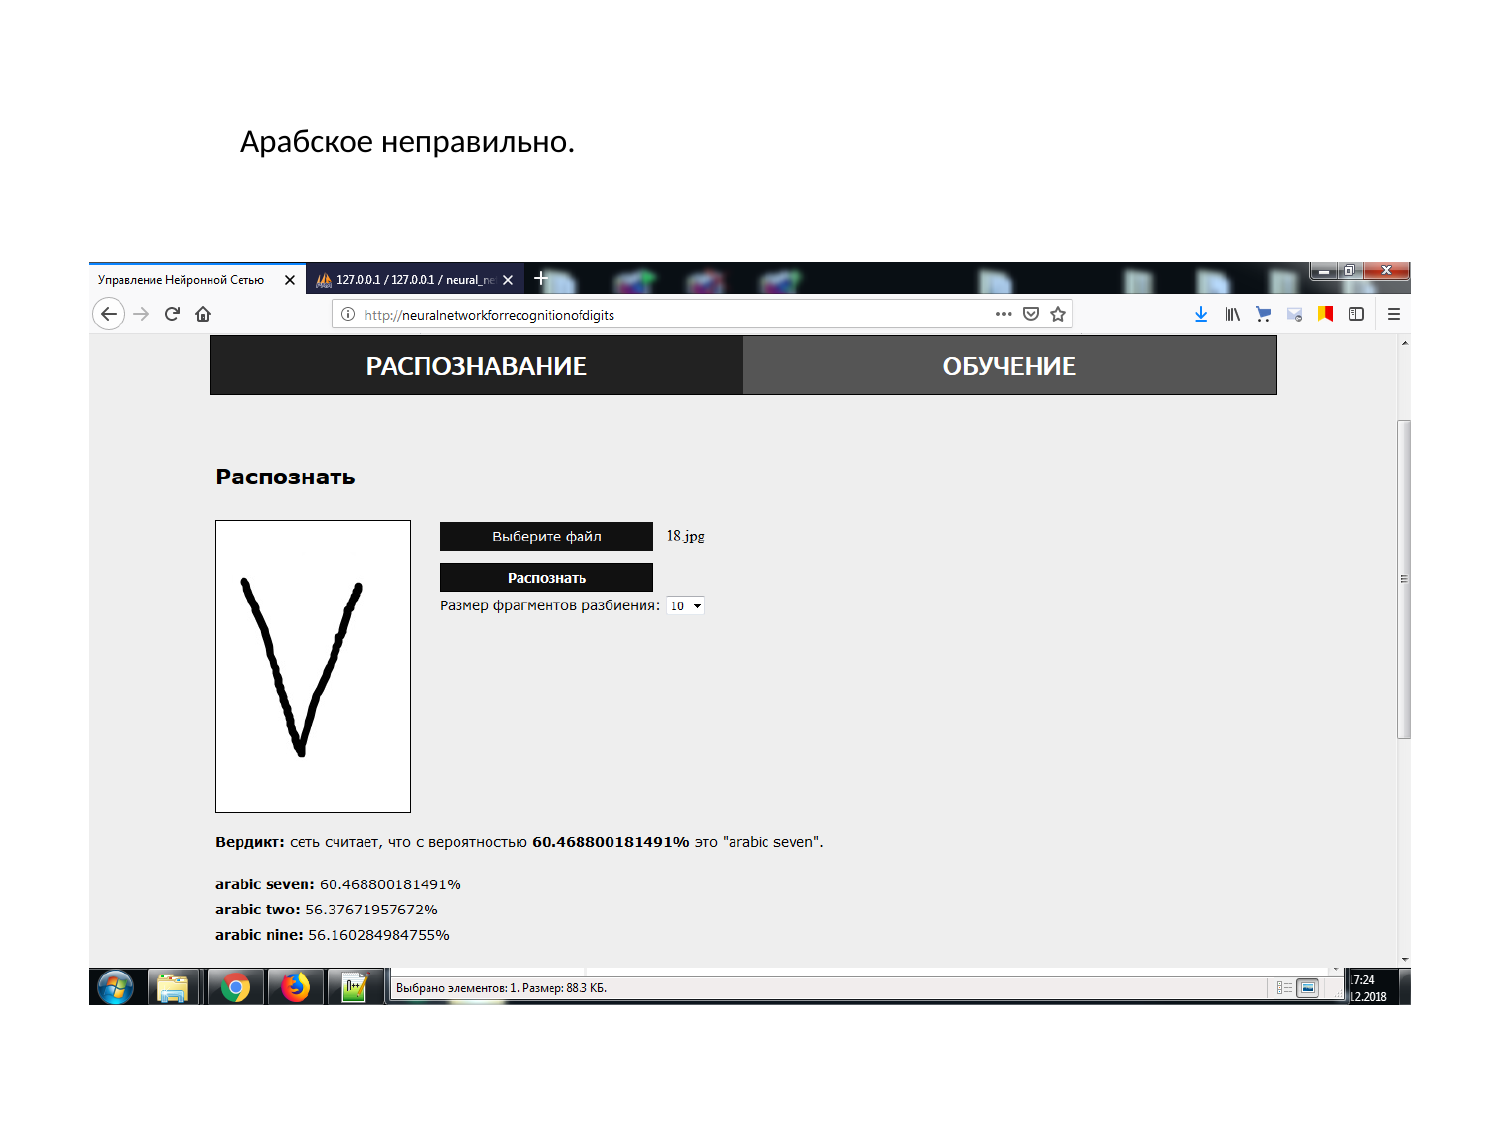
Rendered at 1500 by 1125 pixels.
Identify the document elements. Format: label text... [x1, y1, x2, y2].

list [89, 262, 1411, 1006]
title Арабское неправильно. [75, 45, 1425, 233]
